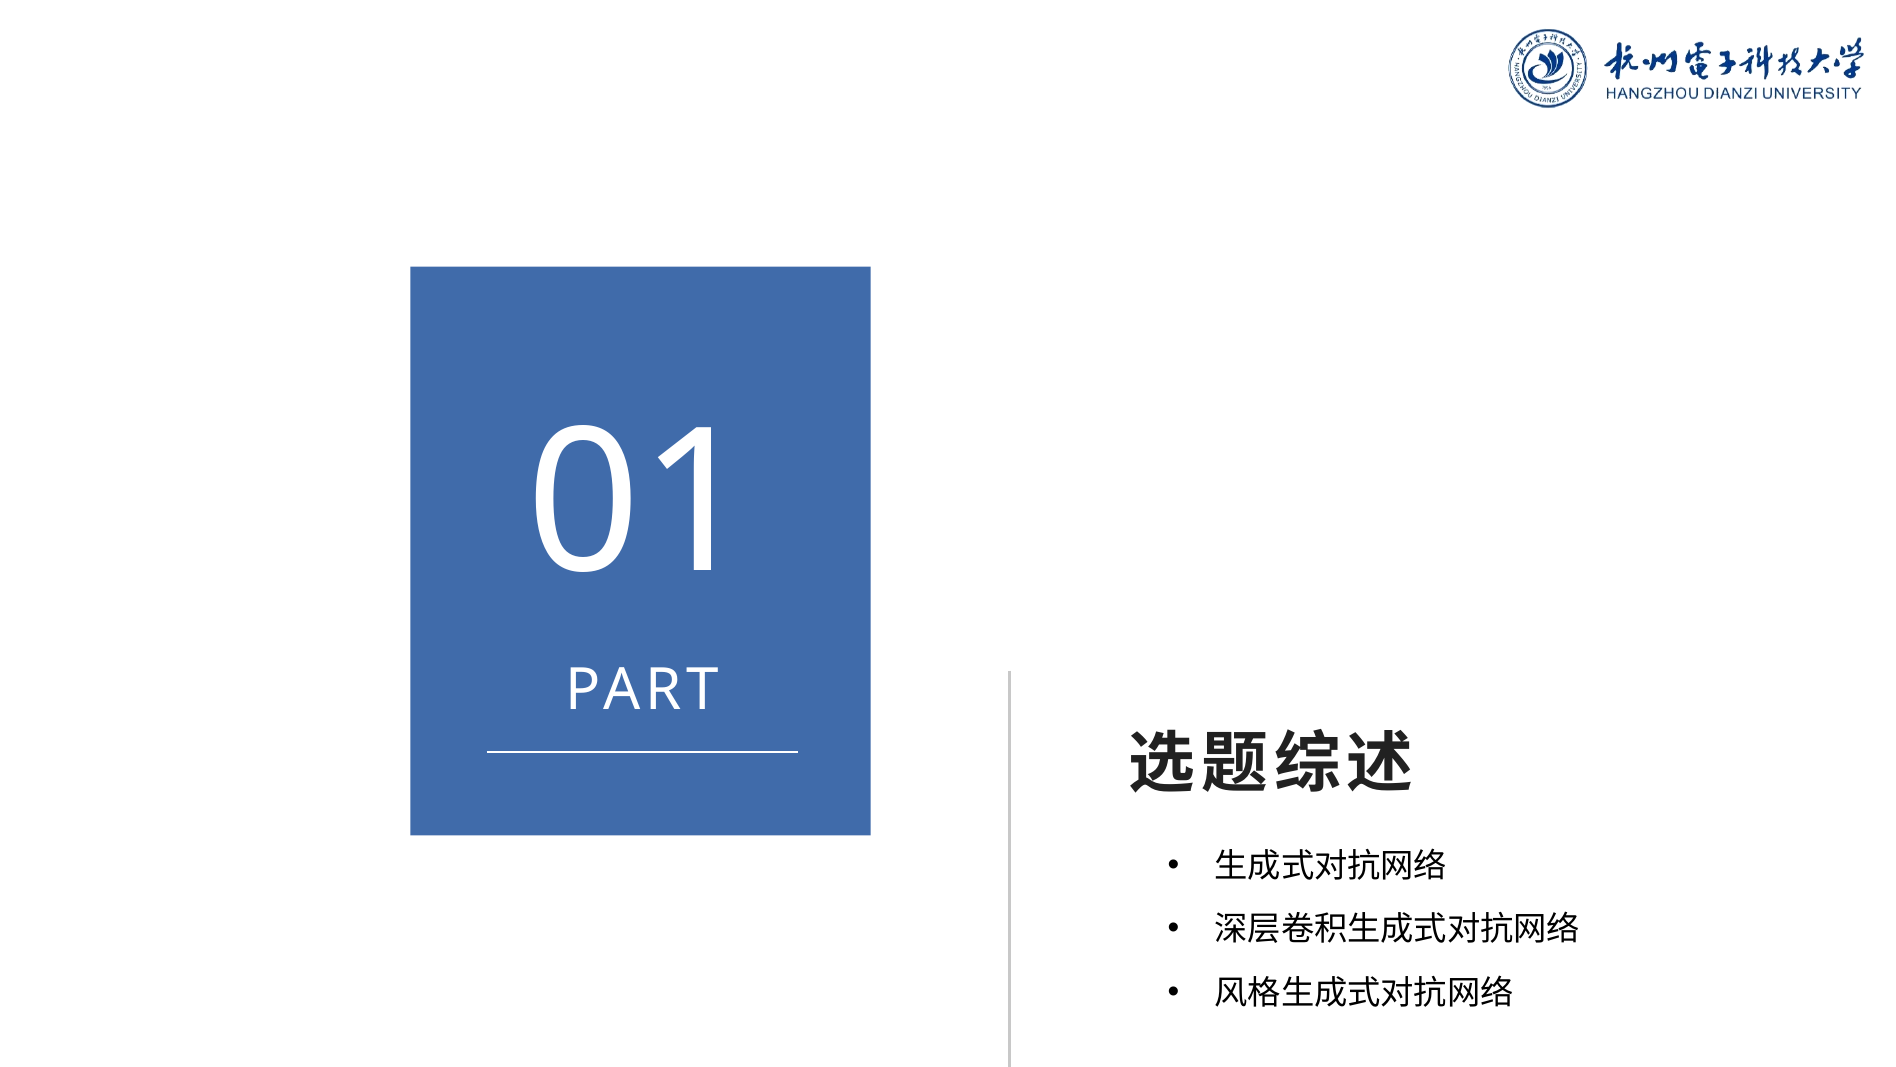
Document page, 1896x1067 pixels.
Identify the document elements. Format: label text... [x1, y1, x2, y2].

text_box 风格生成式对抗网络 [1162, 963, 1638, 1013]
text_box PART [352, 639, 934, 723]
text_box 深层卷积生成式对抗网络 [1162, 900, 1638, 950]
text_box [410, 723, 871, 836]
picture [1472, 20, 1896, 115]
text_box 01 [432, 337, 850, 613]
text_box 生成式对抗网络 [1162, 836, 1600, 887]
text_box 选题综述 [1122, 707, 1700, 802]
text_box [410, 266, 871, 639]
